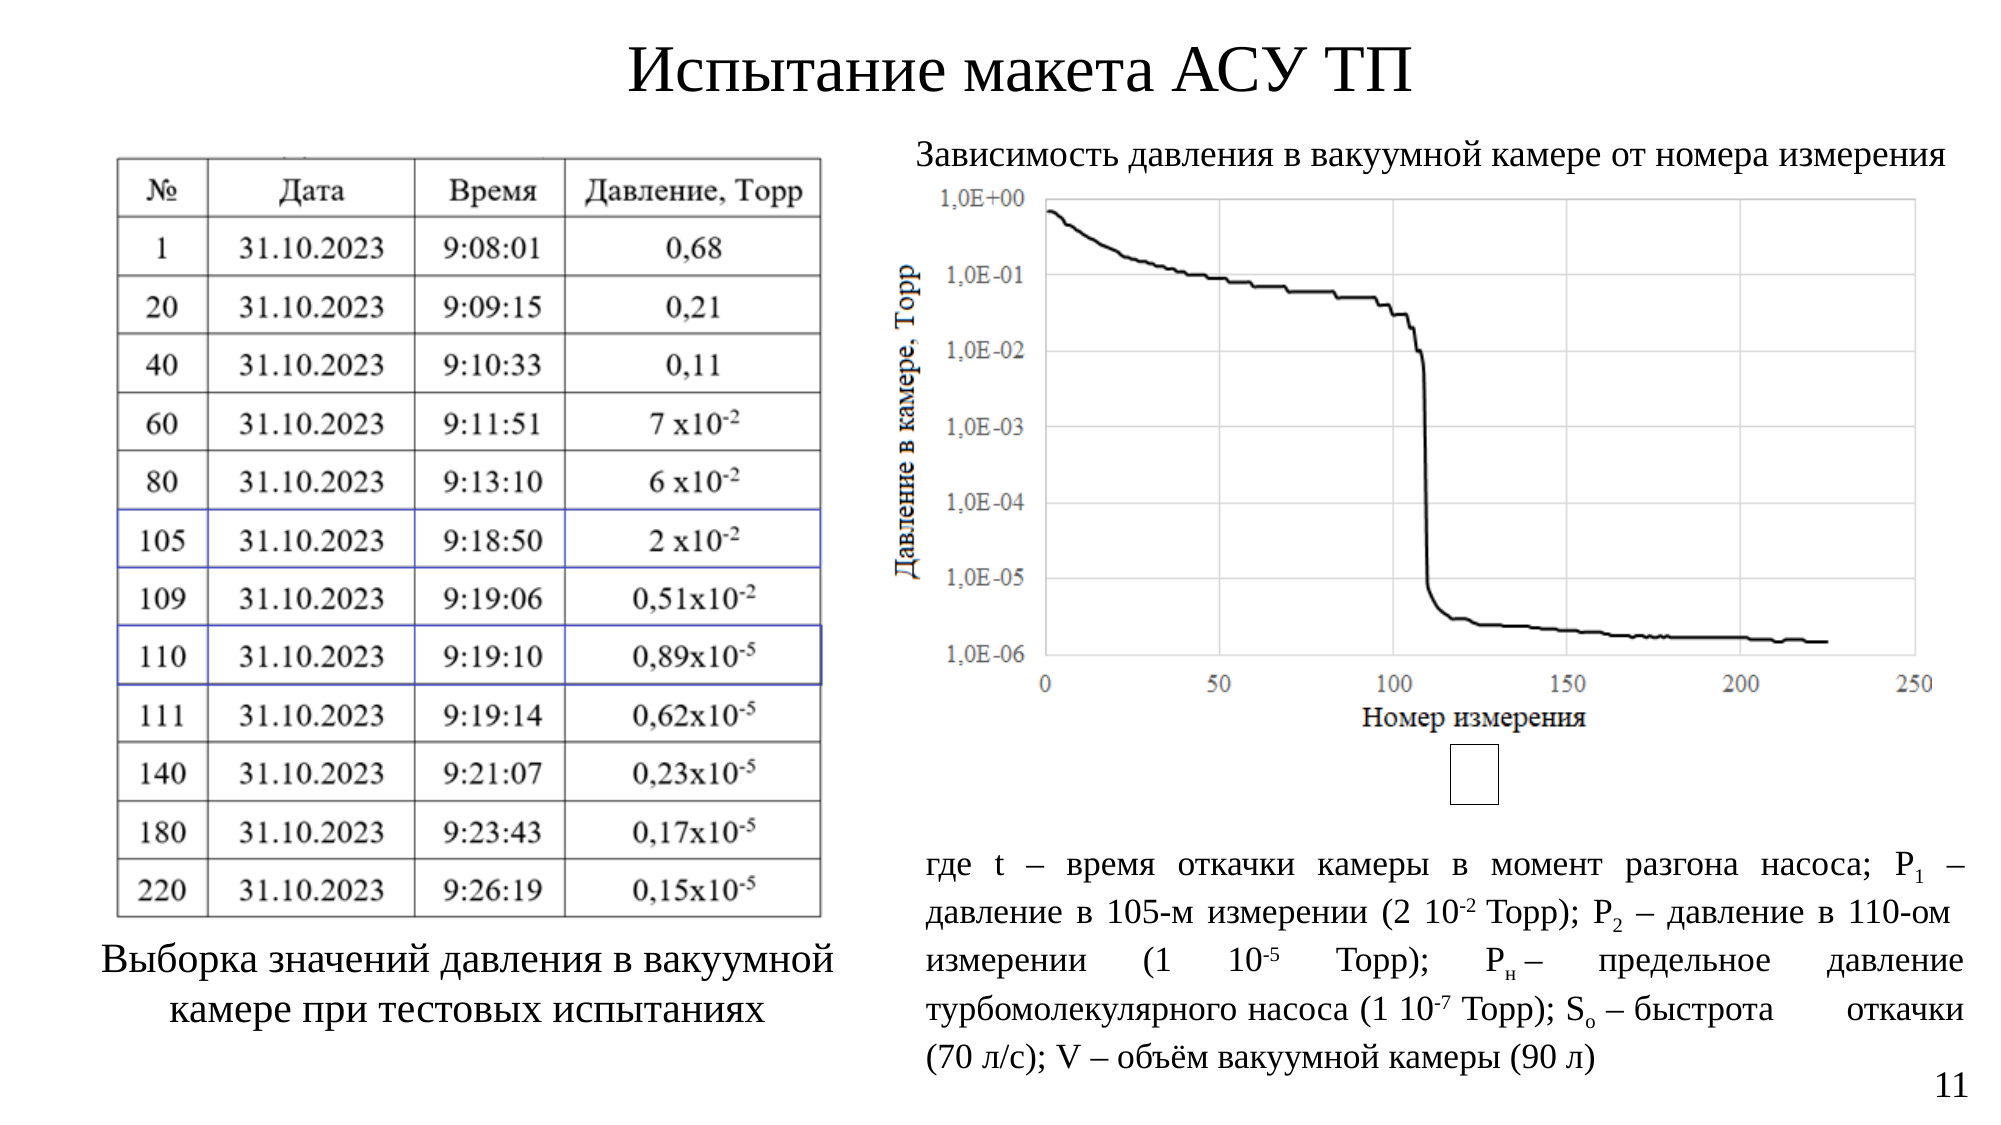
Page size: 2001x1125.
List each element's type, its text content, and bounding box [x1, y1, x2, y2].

picture [885, 180, 1932, 744]
picture [109, 154, 826, 924]
text_box Зависимость давления в вакуумной камере от номера измерения [870, 121, 1993, 182]
text_box Выборка значений давления в вакуумной камере при тестовых испытаниях [79, 923, 856, 1039]
title Испытание макета АСУ ТП [76, 8, 1966, 121]
text_box 11 [1919, 1053, 2000, 1111]
